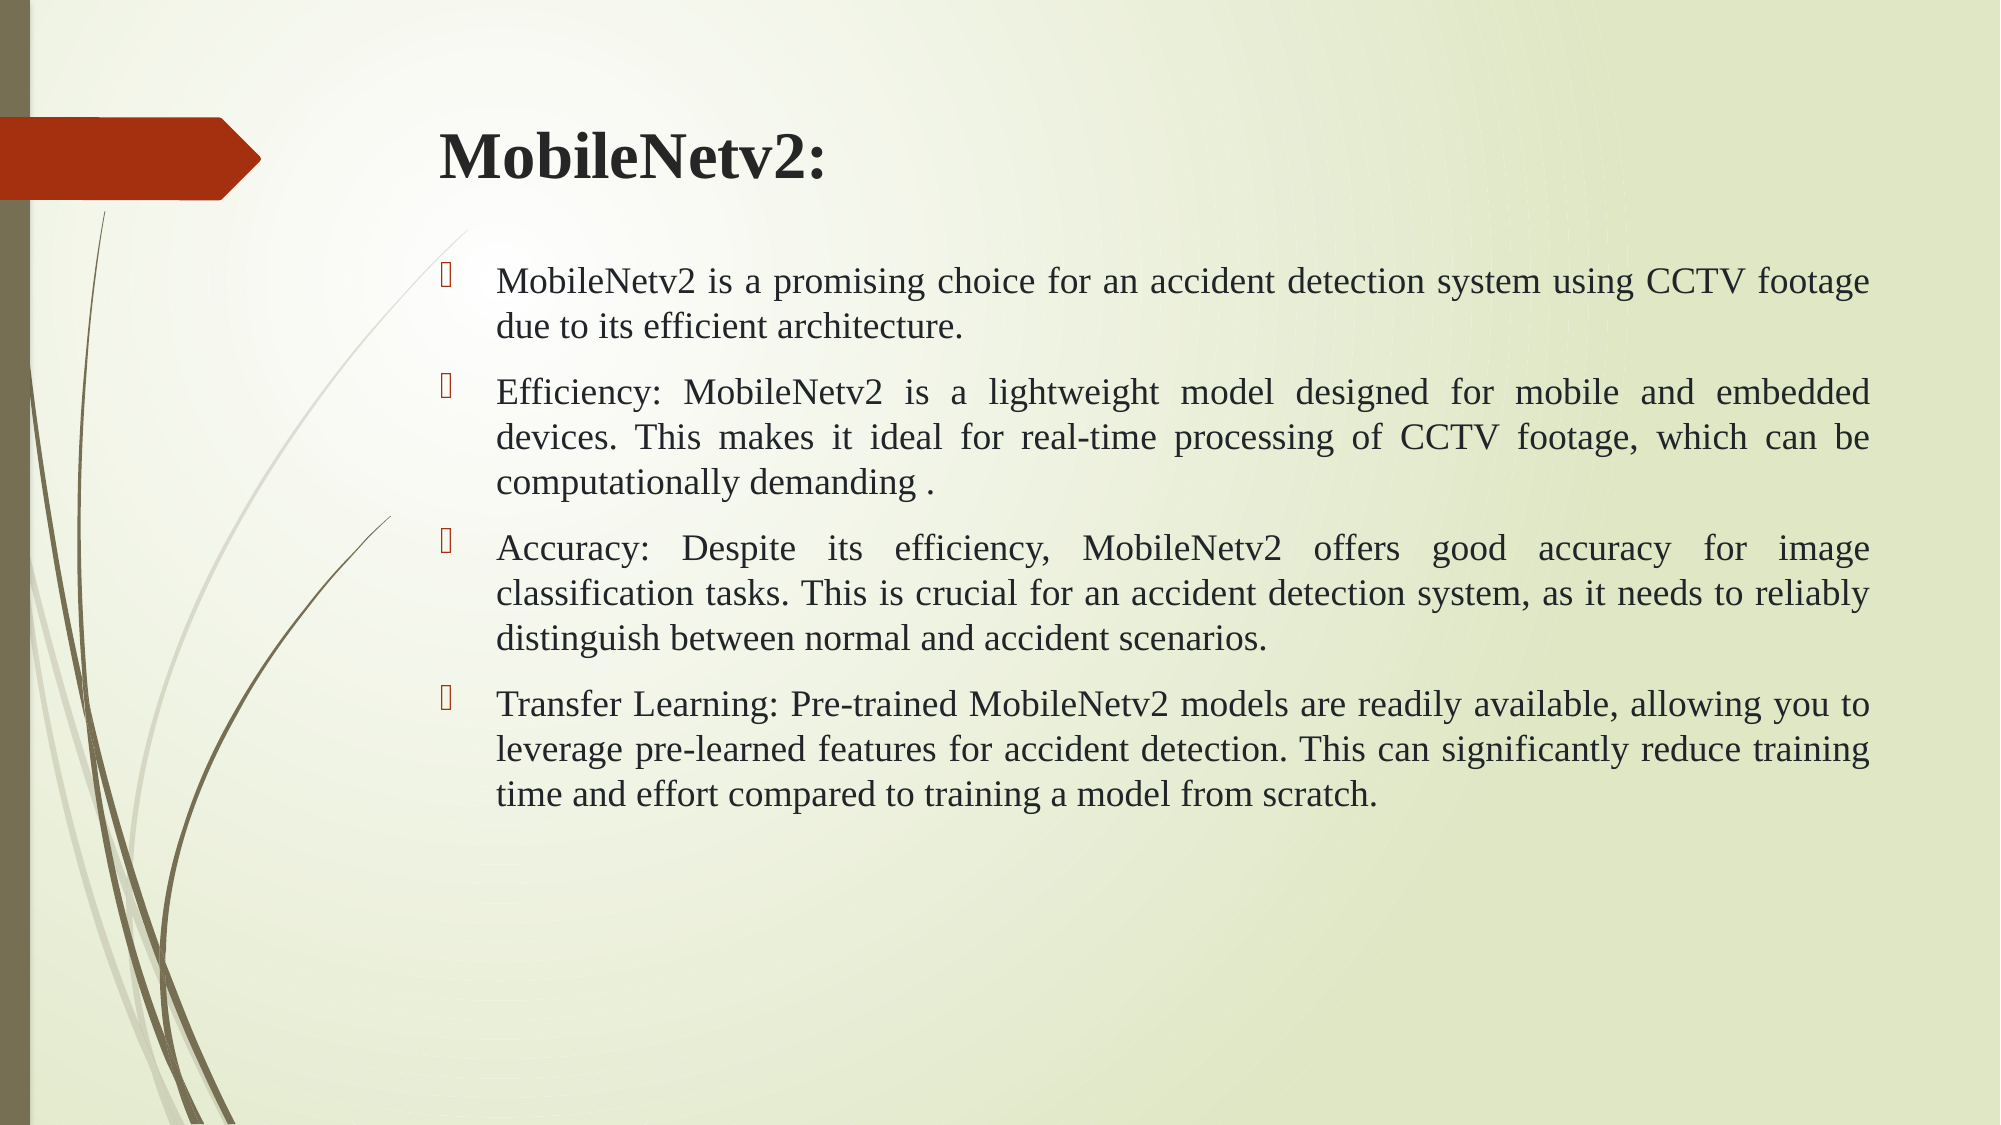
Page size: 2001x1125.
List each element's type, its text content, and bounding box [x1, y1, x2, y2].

title MobileNetv2: [424, 103, 1887, 224]
list MobileNetv2 is a promising choice for an accident detection system using CCTV footage due to its efficient architecture. Efficiency: MobileNetv2 is a lightweight model designed for mobile and embedded devices. This makes it ideal for real-time processing of CCTV footage, which can be computationally demanding . Accuracy: Despite its efficiency, MobileNetv2 offers good accuracy for image classification tasks. This is crucial for an accident detection system, as it needs to reliably distinguish between normal and accident scenarios. Transfer Learning: Pre-trained MobileNetv2 models are readily available, allowing you to leverage pre-learned features for accident detection. This can significantly reduce training time and effort compared to training a model from scratch. [424, 248, 1888, 920]
